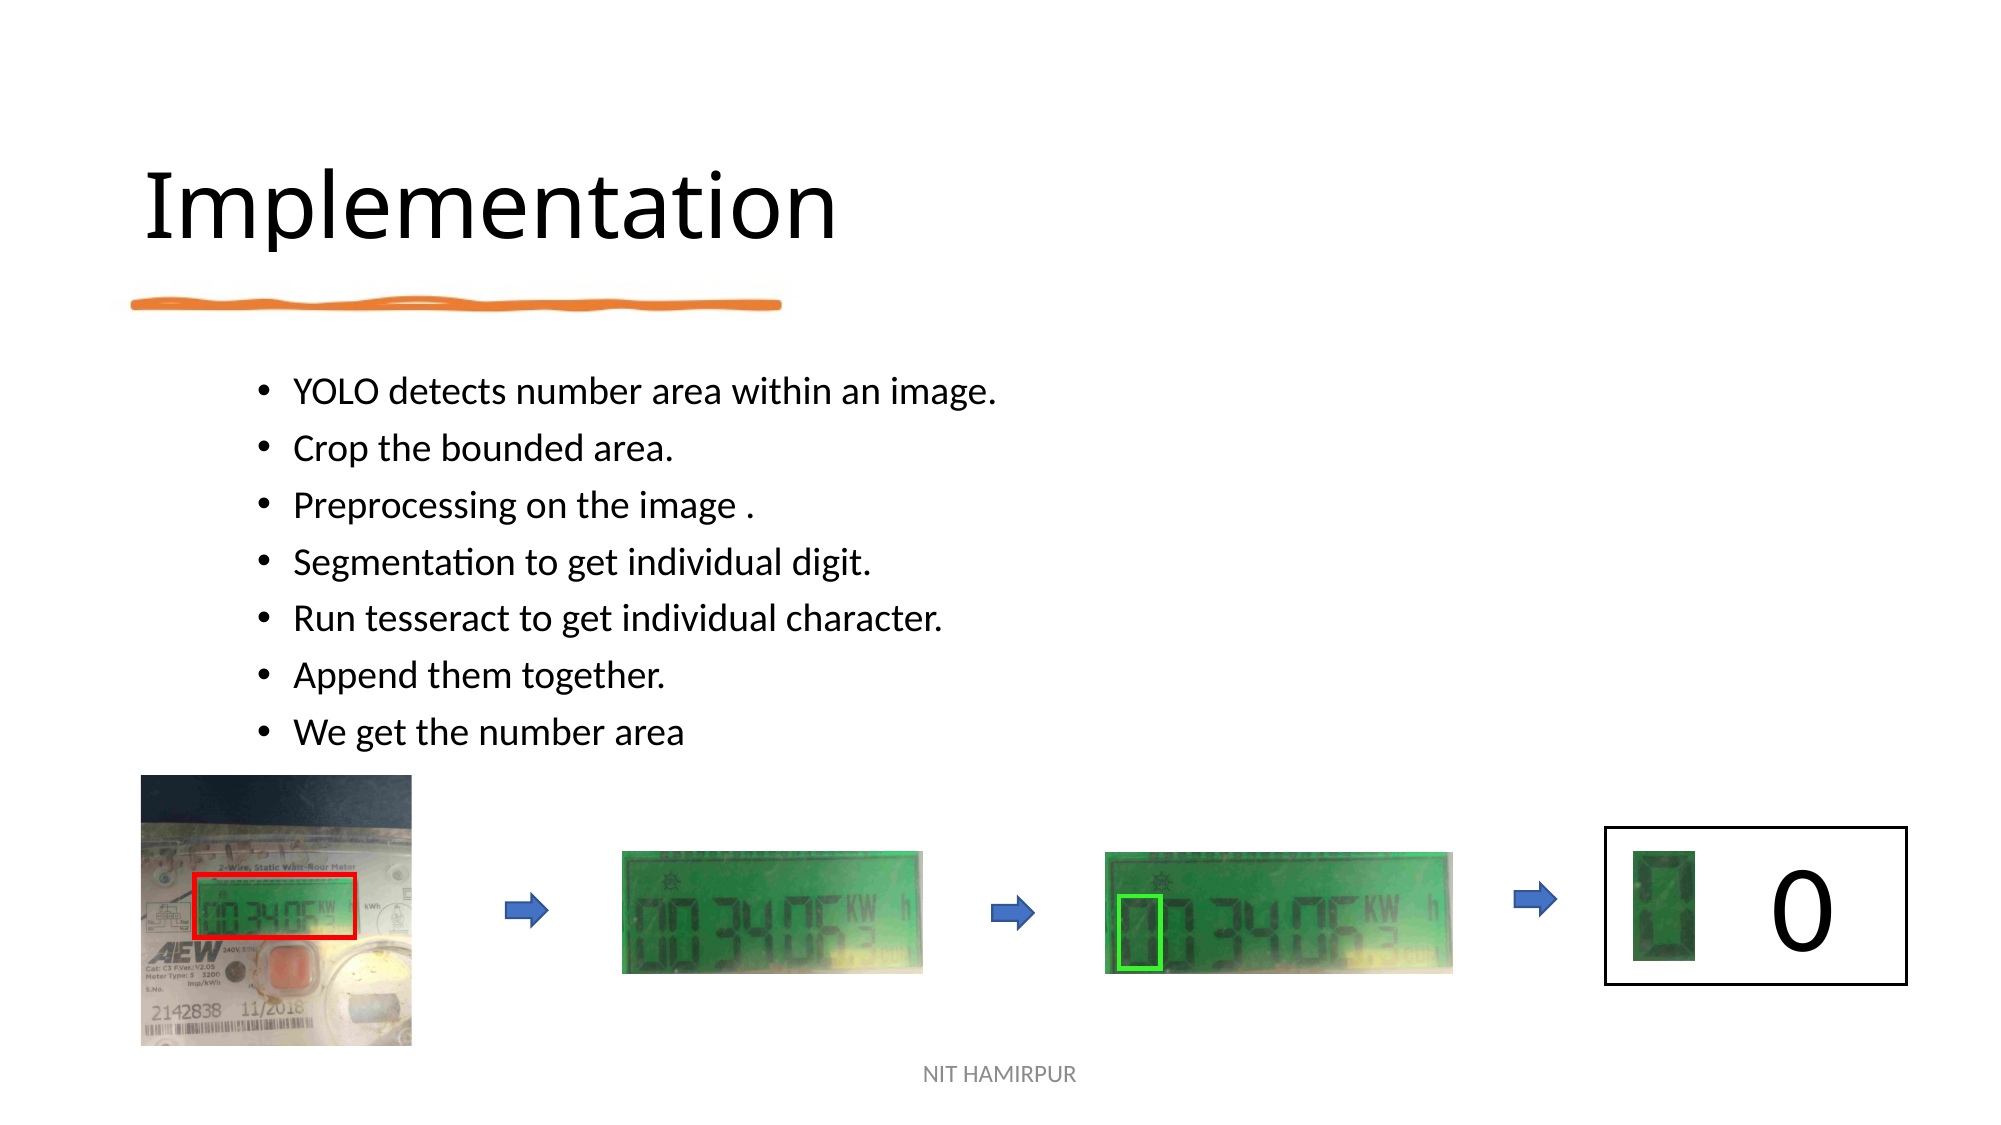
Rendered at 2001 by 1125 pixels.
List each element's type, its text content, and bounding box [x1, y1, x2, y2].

text_box [504, 891, 549, 929]
footer NIT HAMIRPUR [662, 1042, 1338, 1103]
title Implementation [129, 99, 1855, 318]
list YOLO detects number area within an image. Crop the bounded area. Preprocessing on the image . Segmentation to get individual digit. Run tesseract to get individual character. Append them together. We get the number area [242, 362, 1195, 763]
text_box 0 [1756, 819, 1863, 827]
text_box [1513, 880, 1558, 918]
picture [622, 851, 924, 974]
text_box [991, 894, 1036, 932]
text_box [1605, 827, 1907, 985]
picture [1633, 851, 1695, 961]
picture [140, 775, 412, 1046]
picture [1105, 852, 1453, 974]
picture [57, 252, 818, 328]
